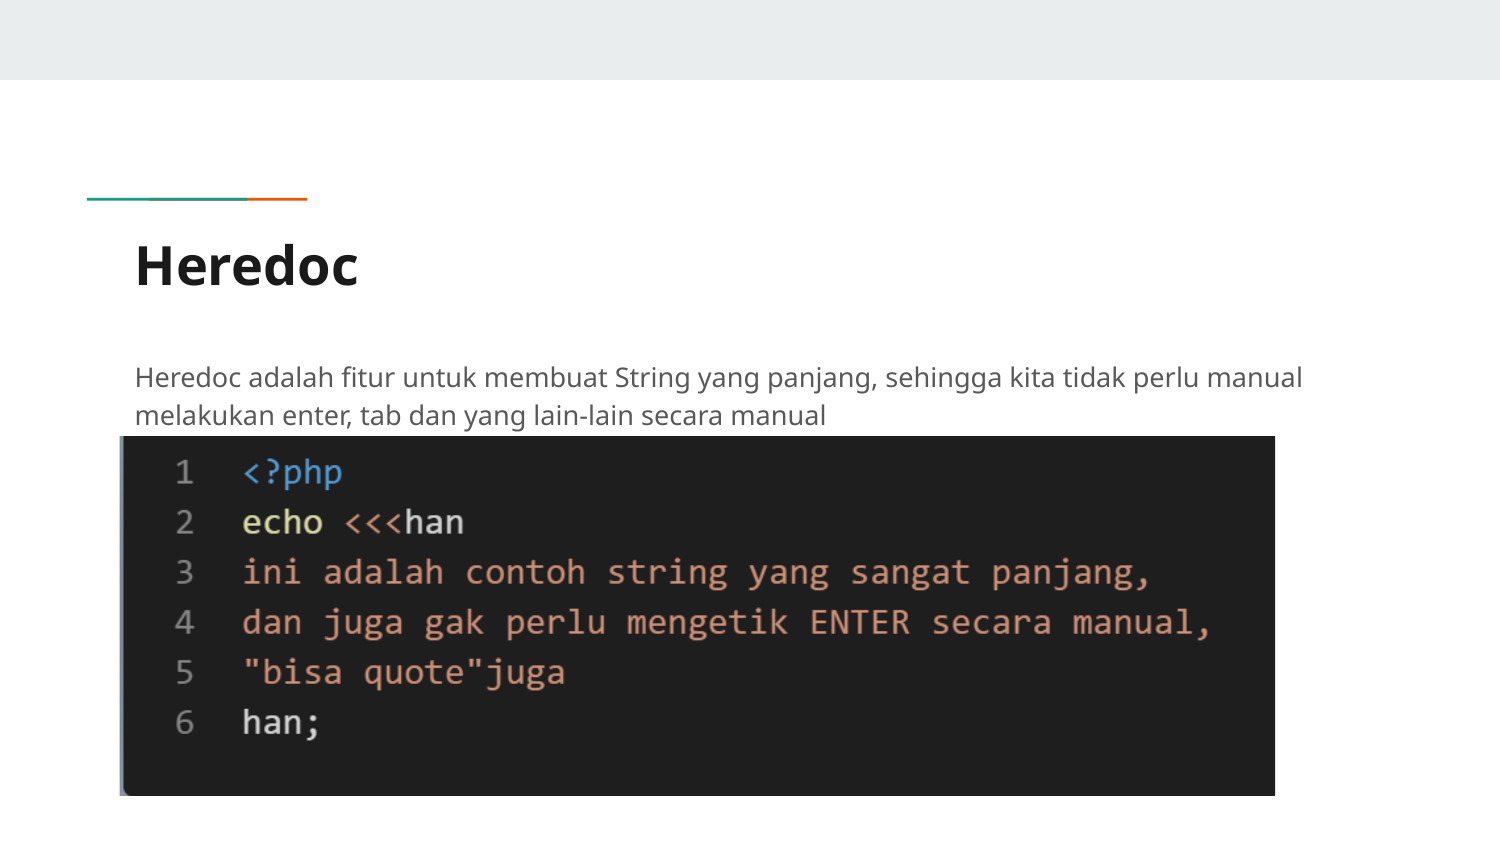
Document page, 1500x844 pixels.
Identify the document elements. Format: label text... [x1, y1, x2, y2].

list Heredoc adalah fitur untuk membuat String yang panjang, sehingga kita tidak perlu manual melakukan enter, tab dan yang lain-lain secara manual [119, 341, 1381, 712]
title Heredoc [119, 216, 1381, 305]
picture [119, 435, 1276, 796]
